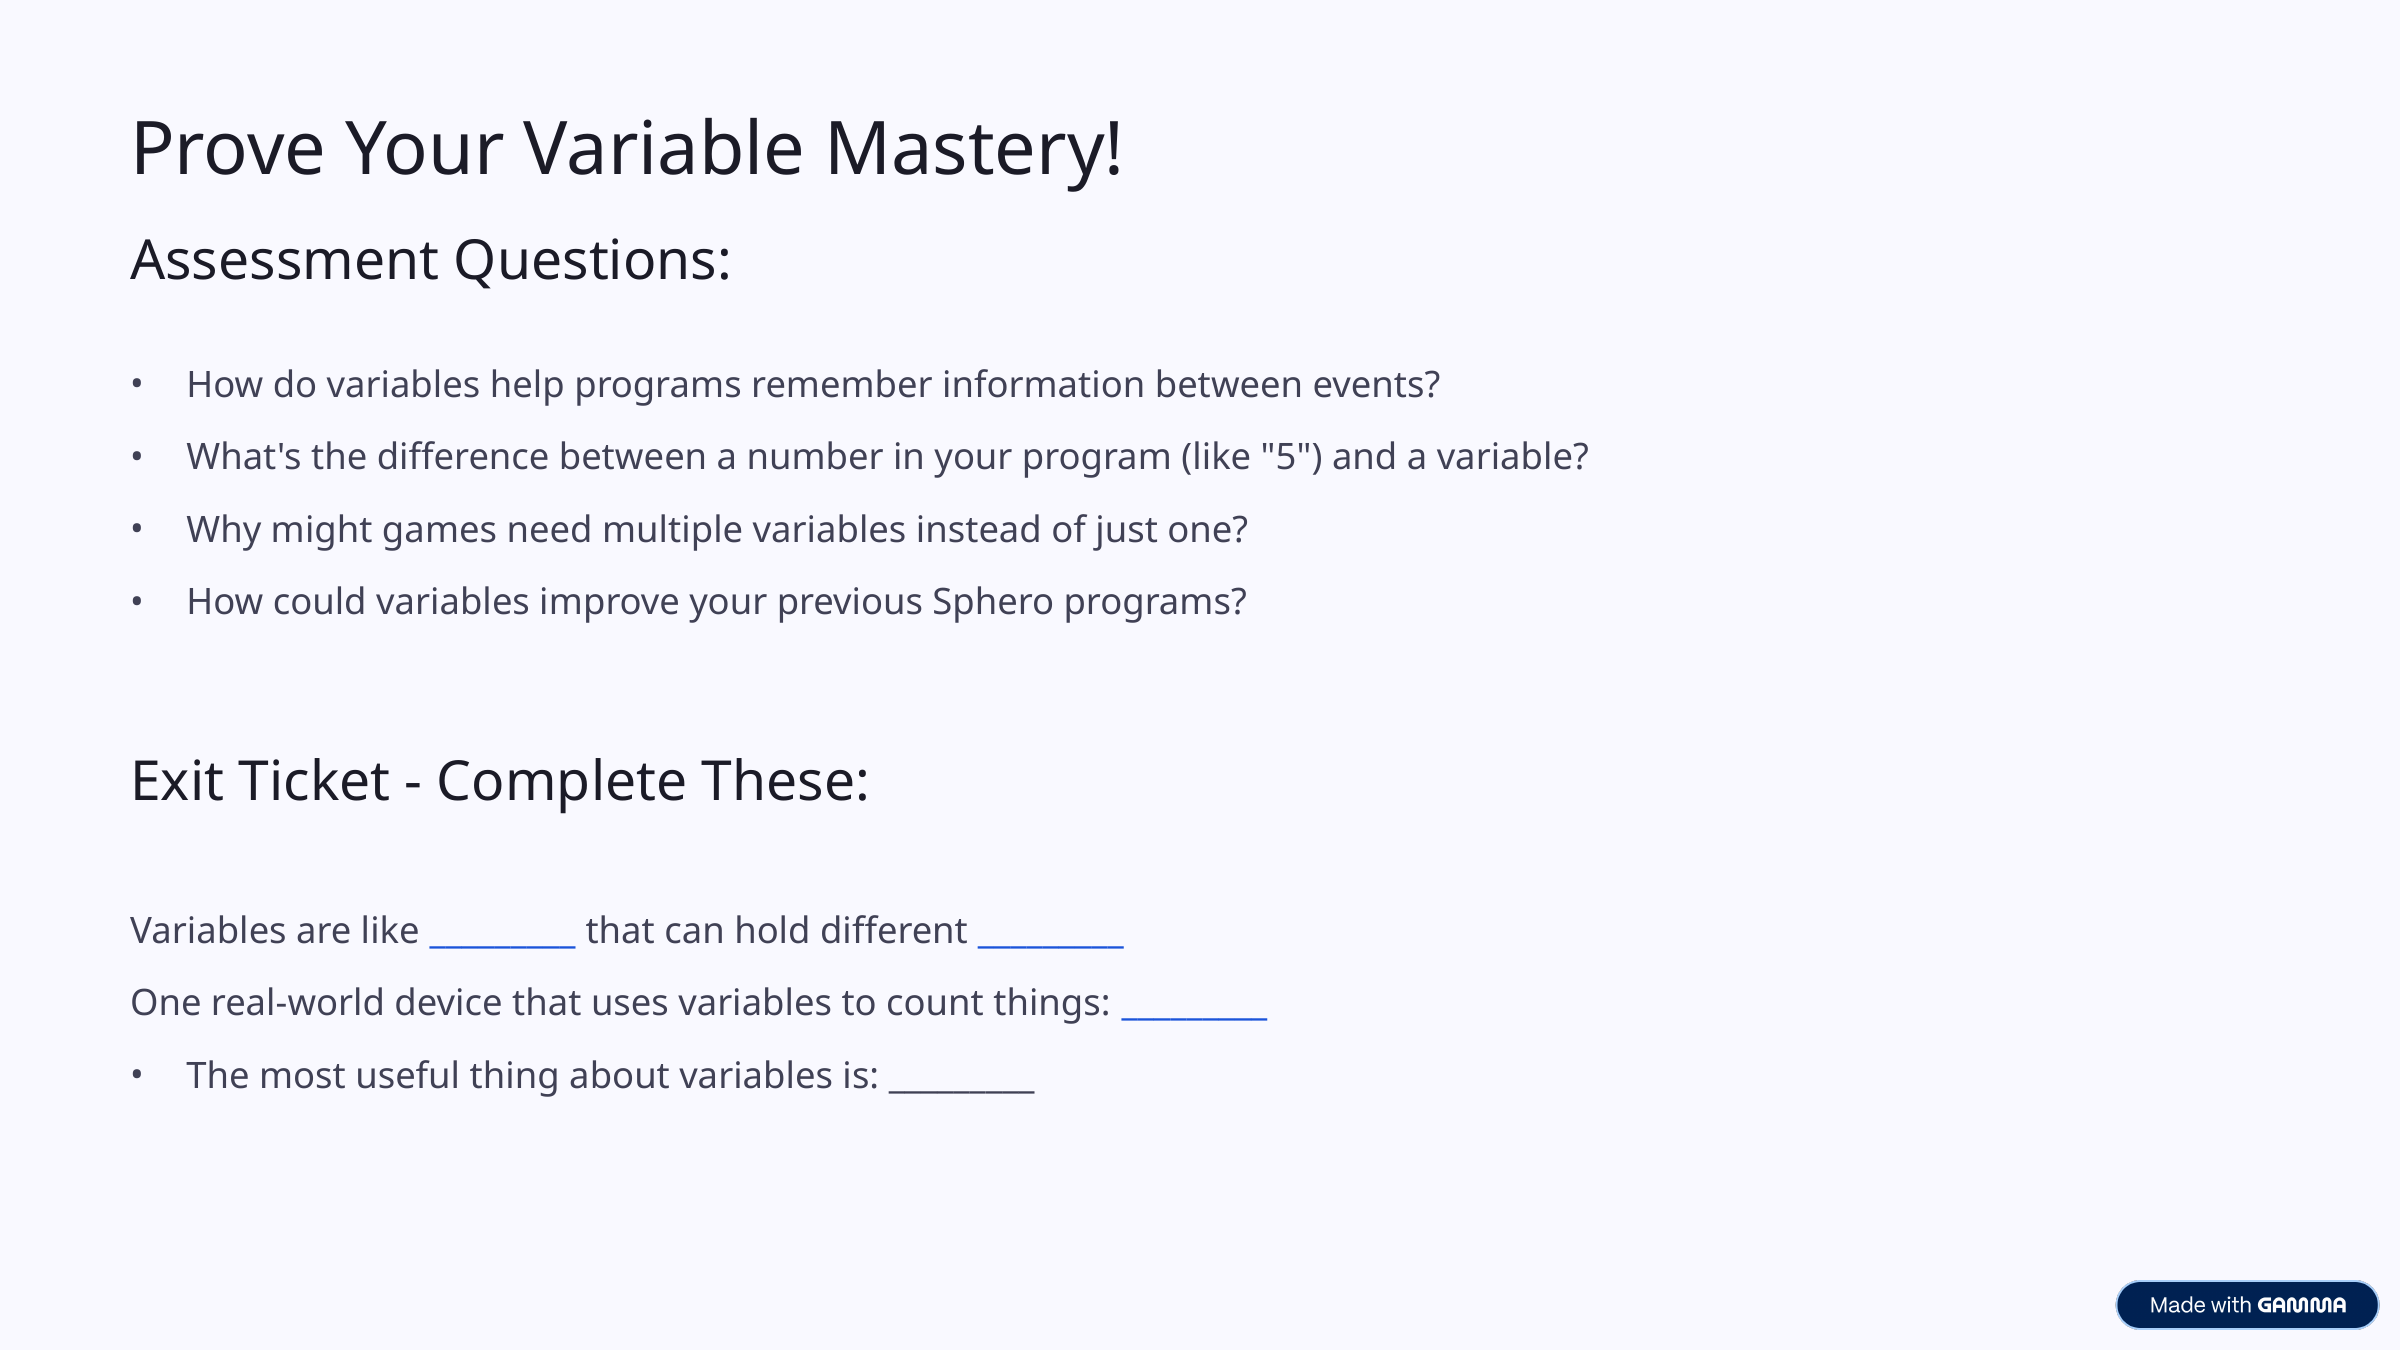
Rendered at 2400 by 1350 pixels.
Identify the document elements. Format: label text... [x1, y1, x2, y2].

text_box Exit Ticket - Complete These: [130, 729, 929, 799]
text_box Assessment Questions: [130, 208, 765, 278]
picture [2106, 1271, 2389, 1339]
text_box What's the difference between a number in your program (like "5") and a variable? [130, 406, 2270, 466]
text_box The most useful thing about variables is: _________ [130, 1024, 2270, 1085]
text_box Variables are like _________ that can hold different _________ [130, 879, 2270, 940]
text_box One real-world device that uses variables to count things: _________ [130, 952, 2270, 1012]
text_box Prove Your Variable Mastery! [130, 78, 1175, 172]
text_box Why might games need multiple variables instead of just one? [130, 478, 2270, 539]
text_box How do variables help programs remember information between events? [130, 333, 2270, 394]
text_box How could variables improve your previous Sphero programs? [130, 551, 2270, 611]
